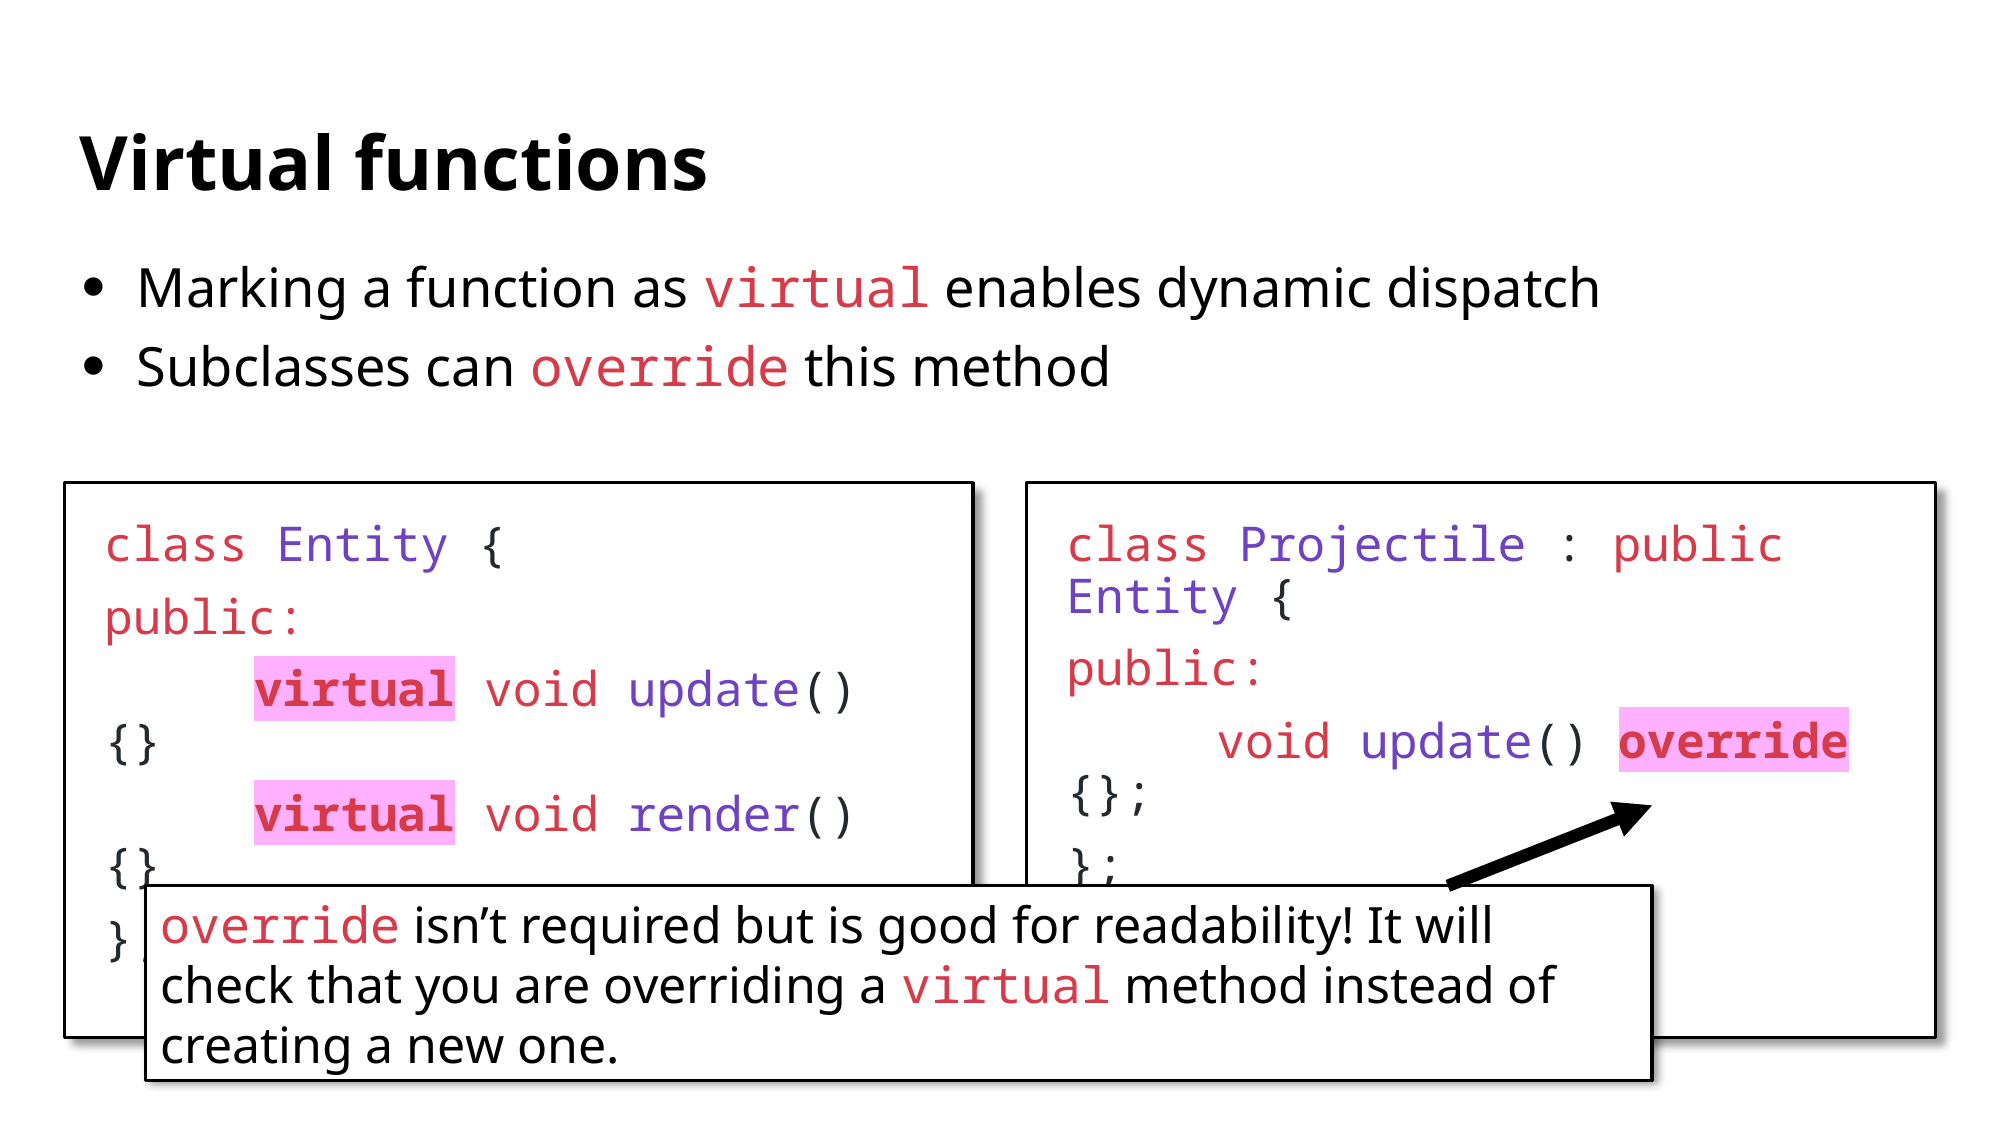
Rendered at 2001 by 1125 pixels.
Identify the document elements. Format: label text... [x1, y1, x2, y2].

list class Projectile : public Entity { public: void update() override {}; }; [1025, 481, 1937, 1039]
title Virtual functions [64, 103, 974, 230]
list Marking a function as virtual enables dynamic dispatch Subclasses can override this method [64, 252, 1936, 437]
text_box override isn’t required but is good for readability! It will check that you are overriding a virtual method instead of creating a new one. [145, 885, 1652, 1081]
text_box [1447, 804, 1653, 887]
list class Entity { public: virtual void update() {} virtual void render() {} }; [63, 481, 975, 1039]
